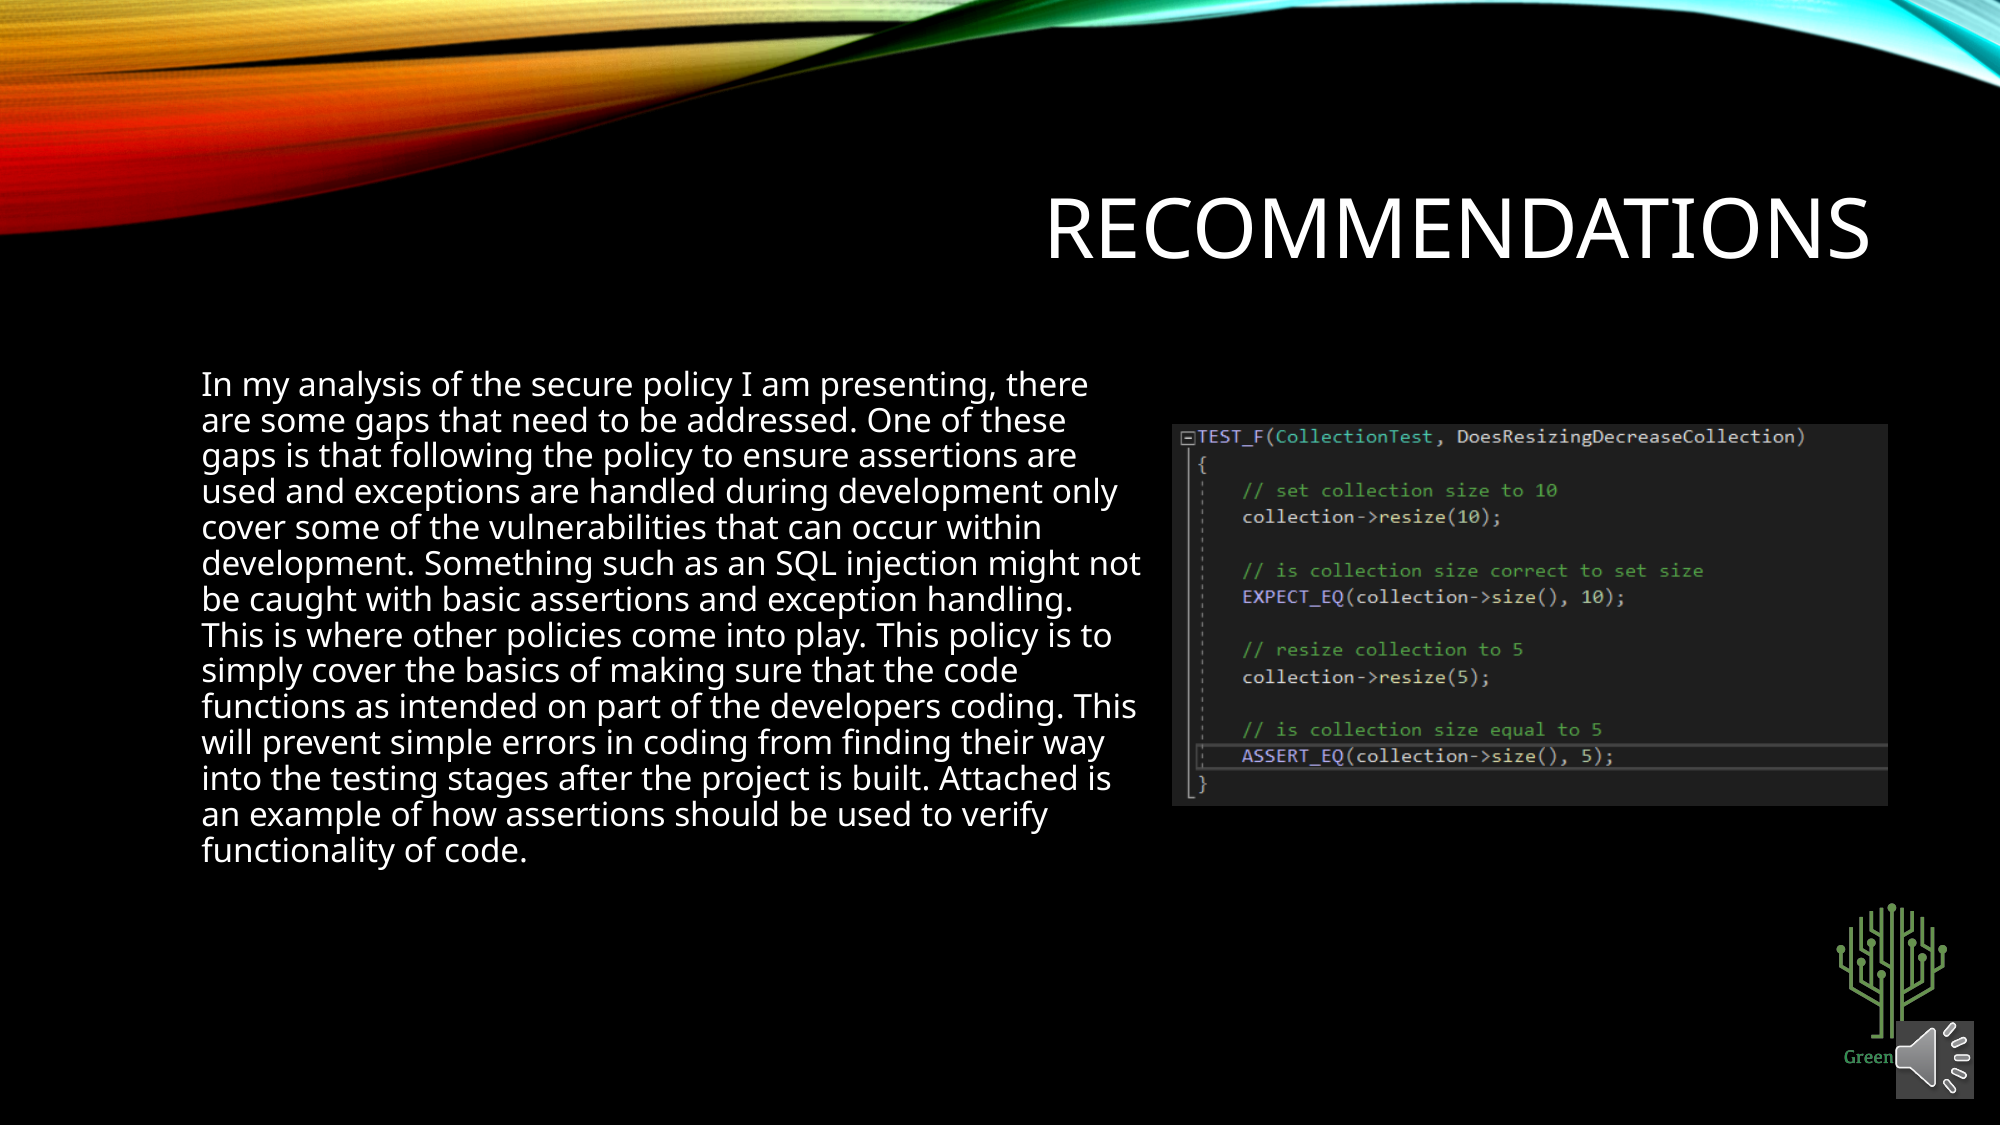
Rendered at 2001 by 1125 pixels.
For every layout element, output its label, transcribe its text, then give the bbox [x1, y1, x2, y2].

picture [1172, 424, 1888, 806]
picture [0, 0, 2000, 237]
list In my analysis of the secure policy I am presenting, there are some gaps that need to be addressed. One of these gaps is that following the policy to ensure assertions are used and exceptions are handled during development only cover some of the vulnerabilities that can occur within development. Something such as an SQL injection might not be caught with basic assertions and exception handling. This is where other policies come into play. This policy is to simply cover the basics of making sure that the code functions as intended on part of the developers coding. This will prevent simple errors in coding from finding their way into the testing stages after the project is built. Attached is an example of how assertions should be used to verify functionality of code. [36, 360, 1160, 1021]
picture [1817, 892, 1976, 1101]
title RECOMMENDATIONS [474, 125, 1888, 338]
